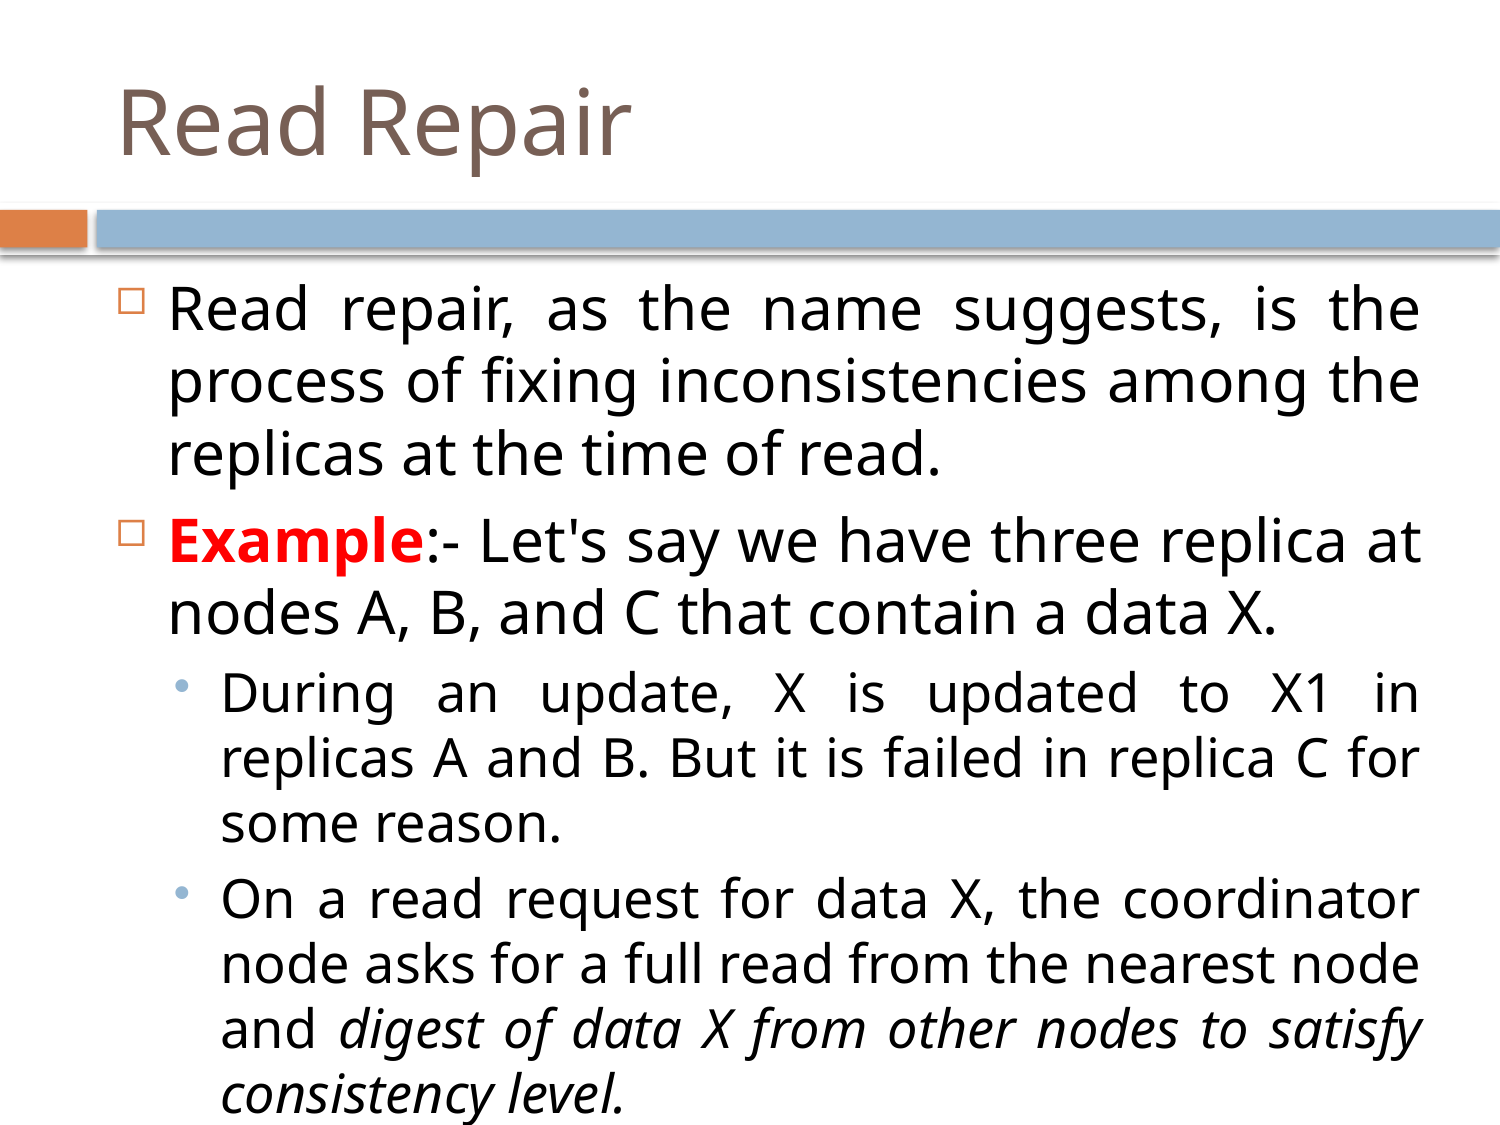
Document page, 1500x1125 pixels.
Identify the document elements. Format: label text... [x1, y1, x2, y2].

title Read Repair [100, 37, 1439, 201]
list Read repair, as the name suggests, is the process of fixing inconsistencies among the replicas at the time of read. Example:- Let's say we have three replica at nodes A, B, and C that contain a data X. During an update, X is updated to X1 in replicas A and B. But it is failed in replica C for some reason. On a read request for data X, the coordinator node asks for a full read from the nearest node and digest of data X from other nodes to satisfy consistency level. [100, 262, 1439, 1001]
